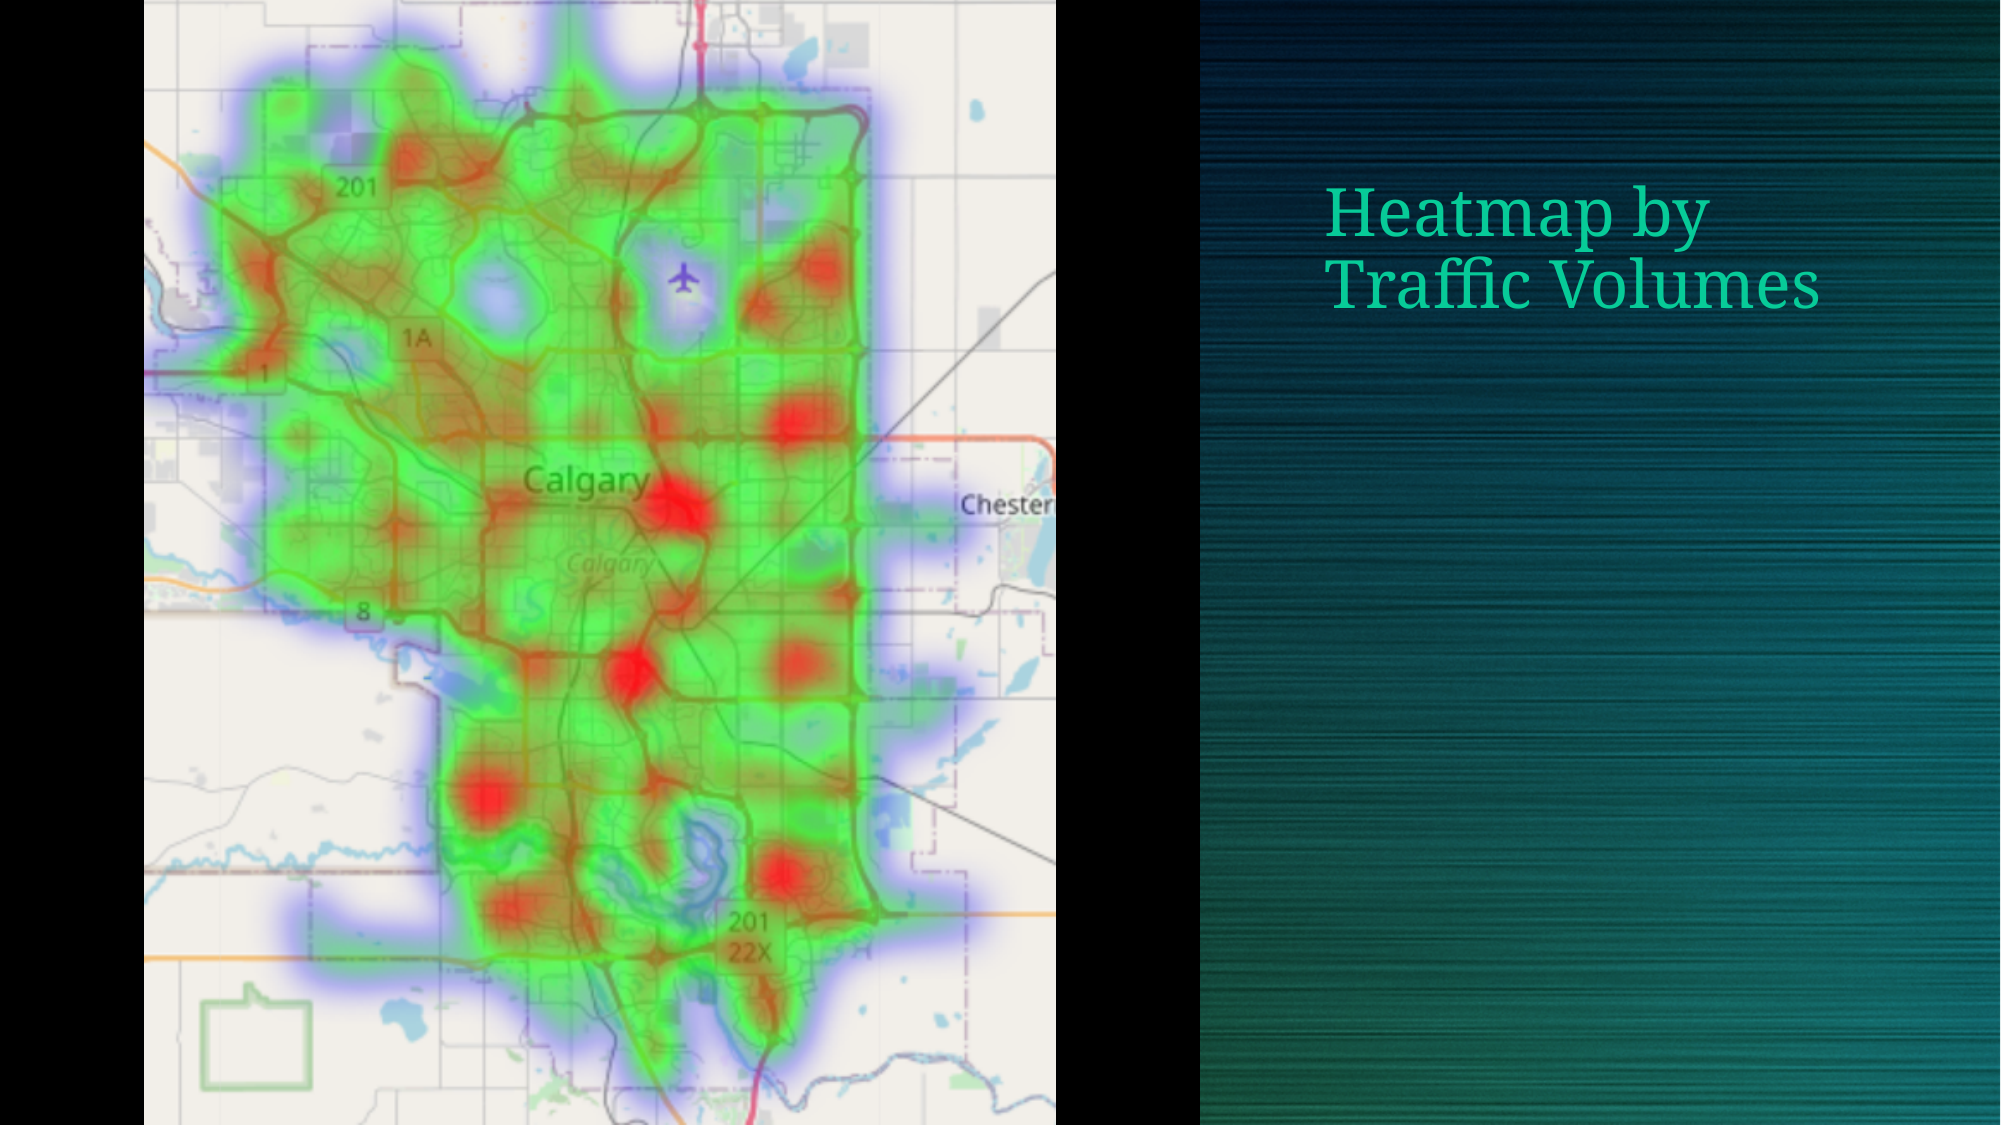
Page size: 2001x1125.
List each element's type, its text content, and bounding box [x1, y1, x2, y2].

title Heatmap by Traffic Volumes [1309, 75, 1901, 330]
picture [144, 0, 1056, 1125]
picture [1200, 0, 2001, 1125]
